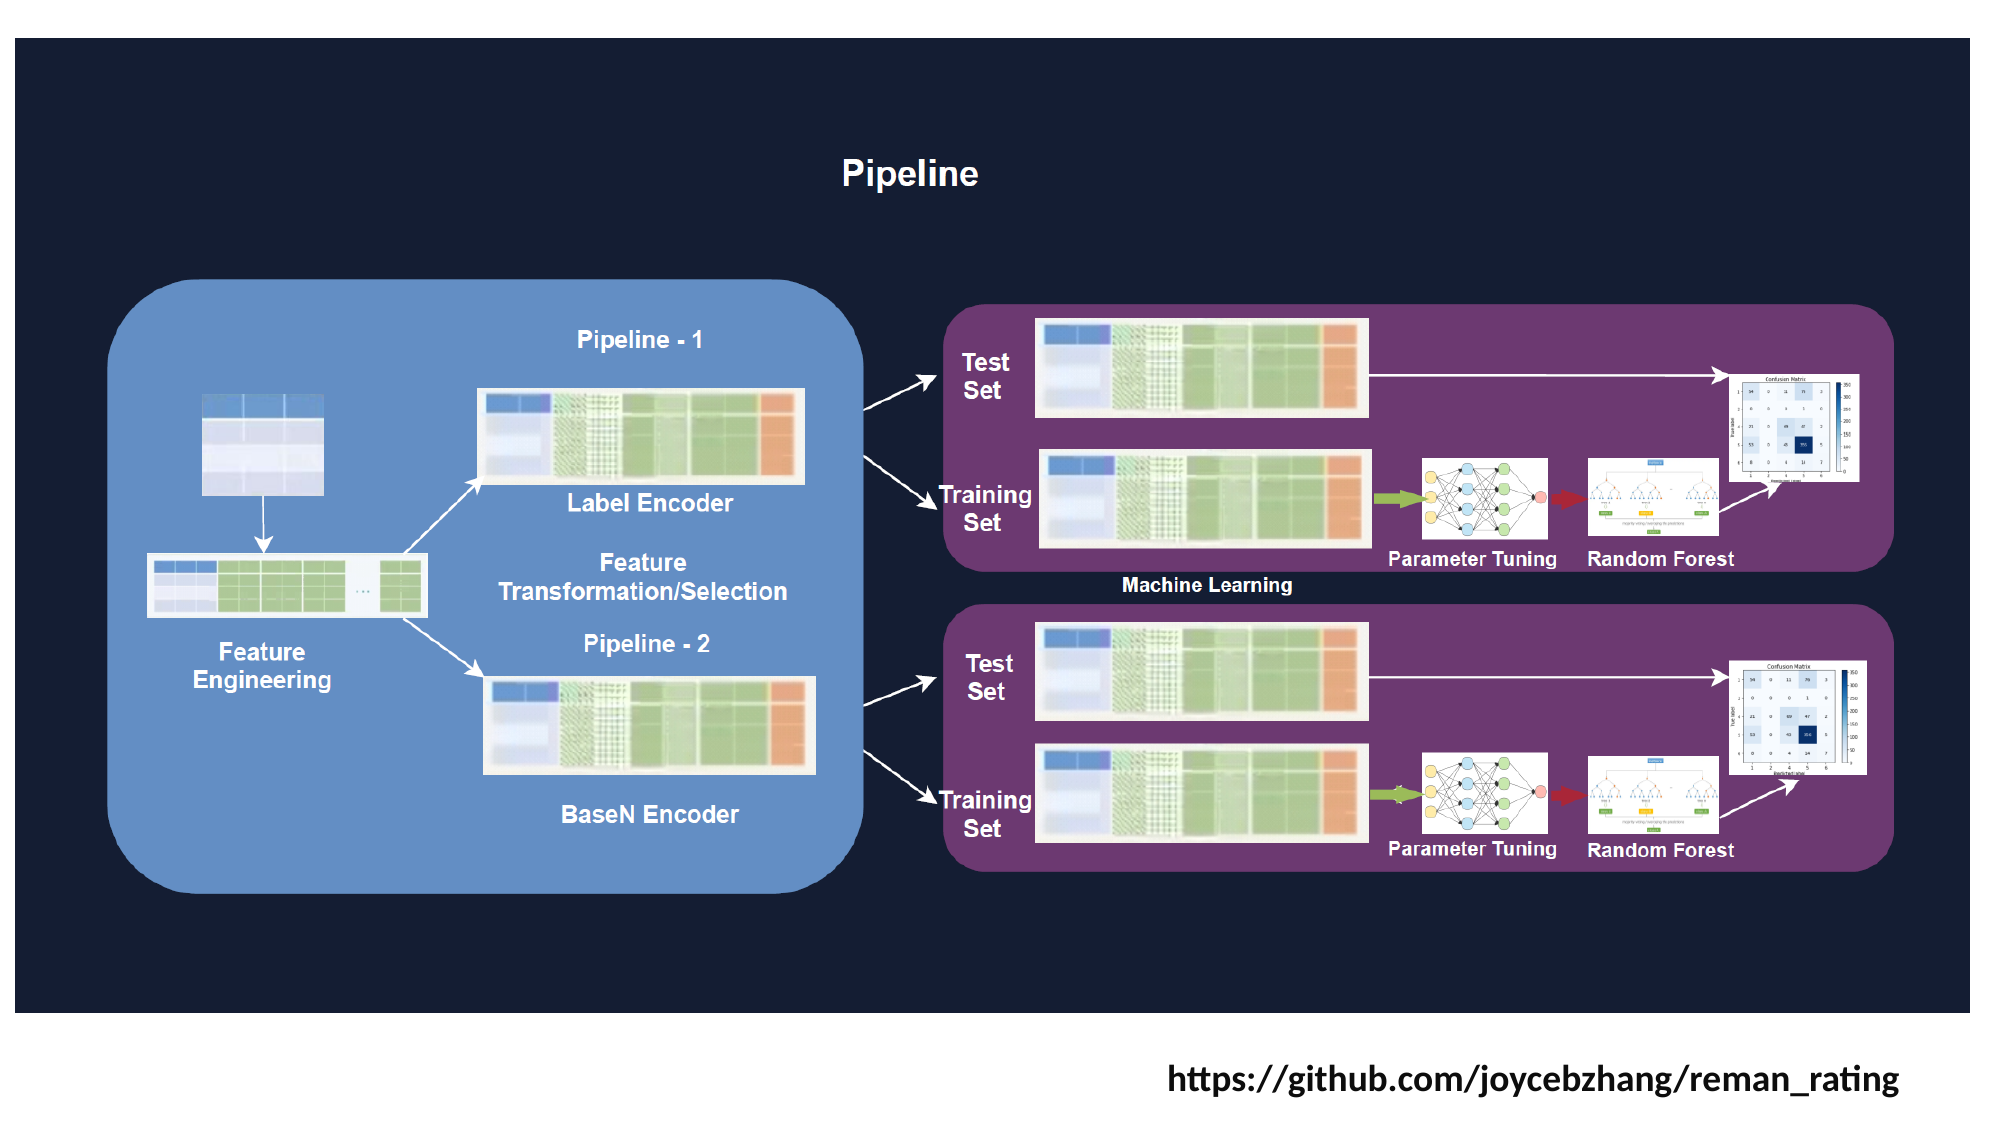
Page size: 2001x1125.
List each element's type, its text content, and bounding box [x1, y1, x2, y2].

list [15, 38, 1970, 1013]
text_box https://github.com/joycebzhang/reman_rating [1113, 1046, 1954, 1107]
